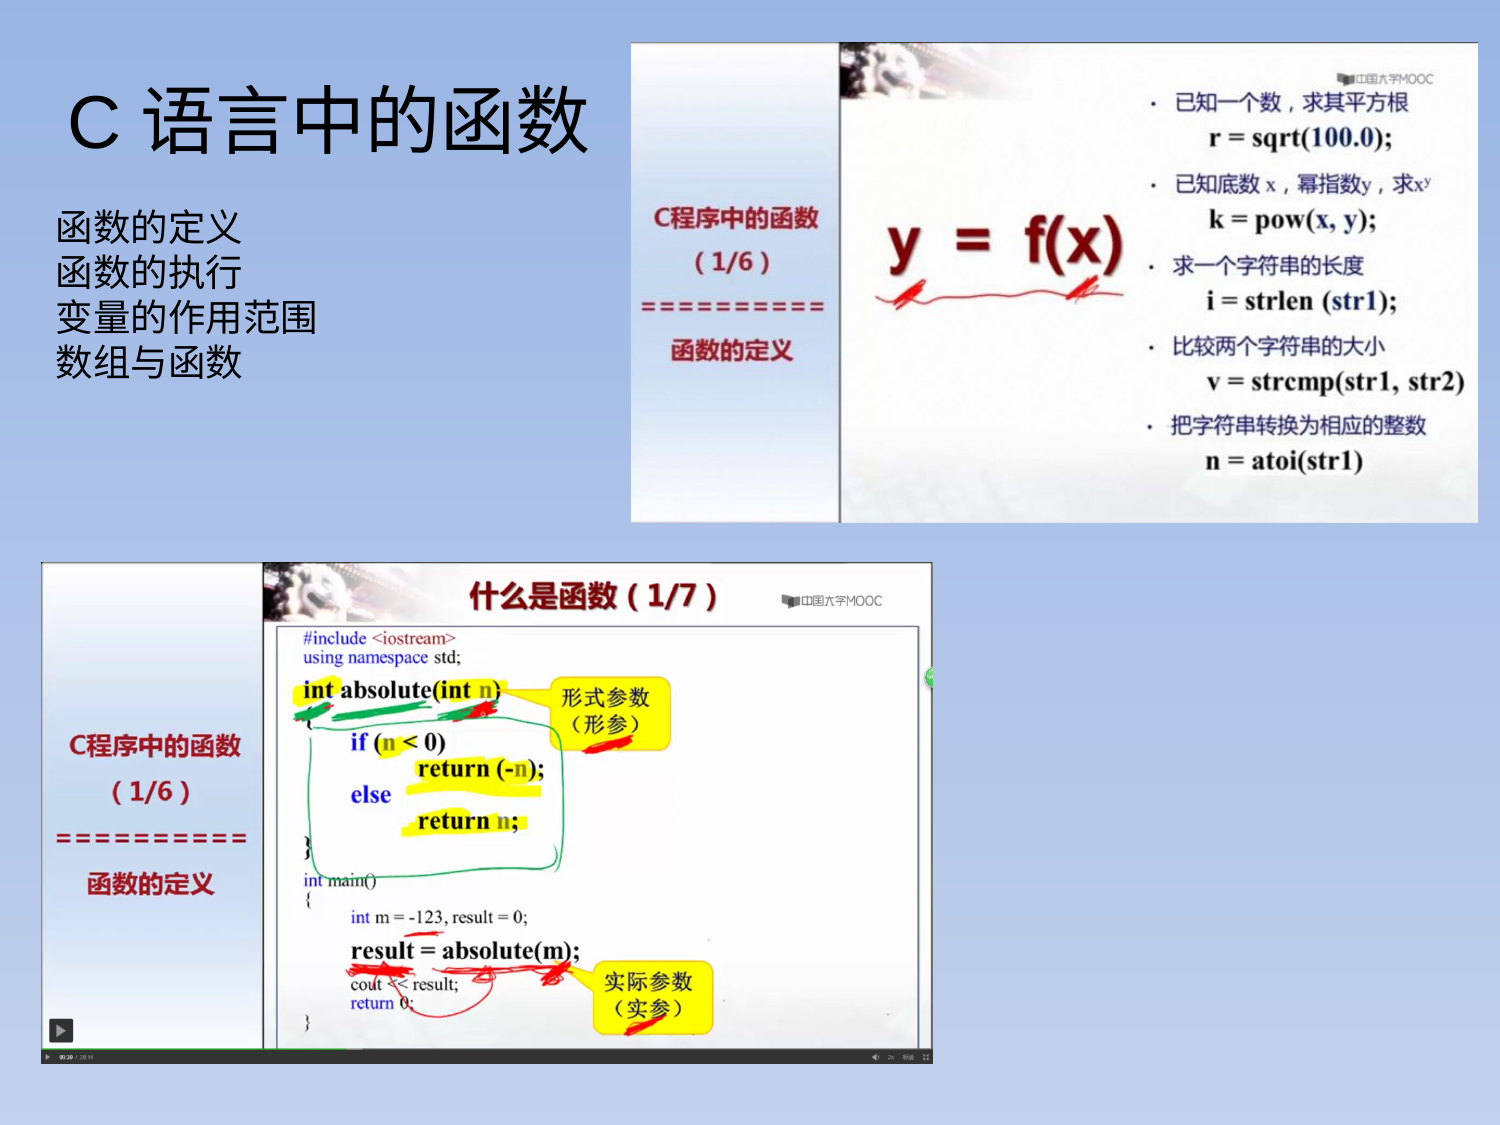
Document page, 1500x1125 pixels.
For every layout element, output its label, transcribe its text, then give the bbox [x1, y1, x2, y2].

picture [631, 42, 1478, 524]
text_box 函数的定义 函数的执行 变量的作用范围 数组与函数 [41, 196, 626, 392]
text_box C语言中的函数 [53, 66, 626, 172]
picture [40, 562, 933, 1065]
